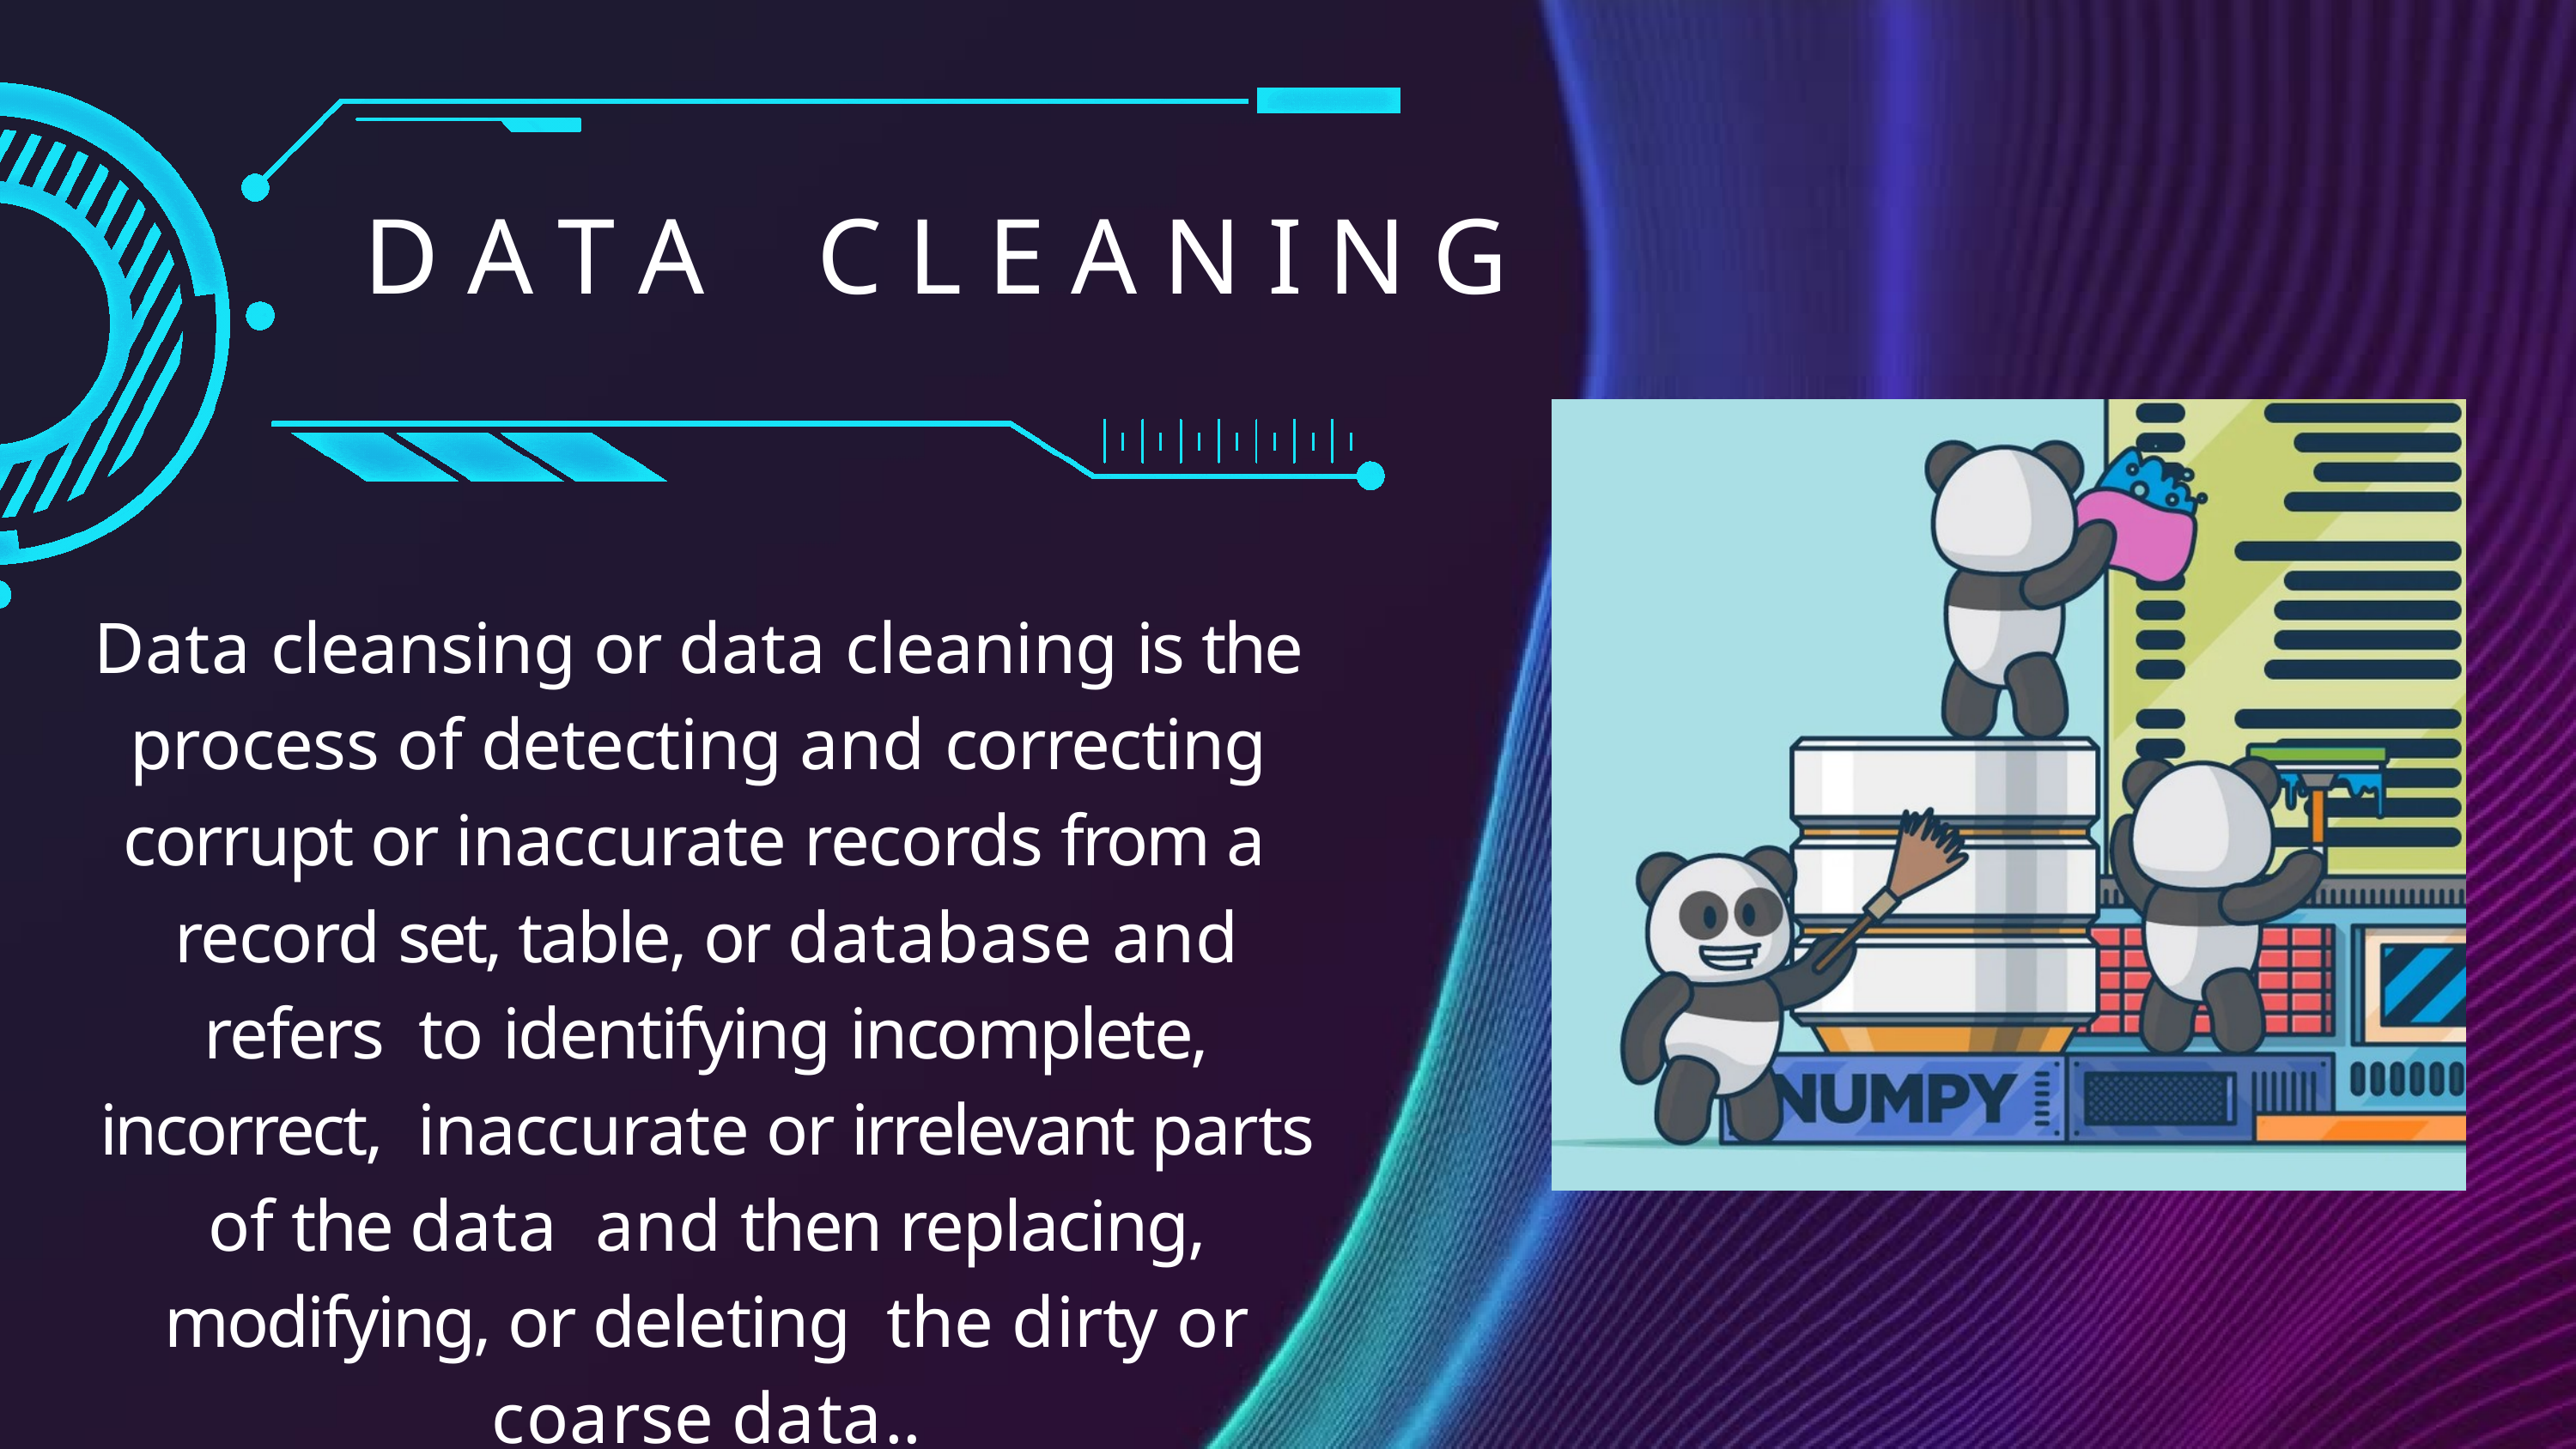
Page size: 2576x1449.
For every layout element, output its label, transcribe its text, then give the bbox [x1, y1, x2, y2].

title DATA CLEANING [1406, 188, 1554, 433]
text_box Data cleansing or data cleaning is the process of detecting and correcting corrupt or inaccurate records from a record set, table, or database and refers to identifying incomplete, incorrect, inaccurate or irrelevant parts of the data and then replacing, modifying, or deleting the dirty or coarse data.. [77, 618, 1335, 1449]
picture [0, 0, 2576, 1449]
